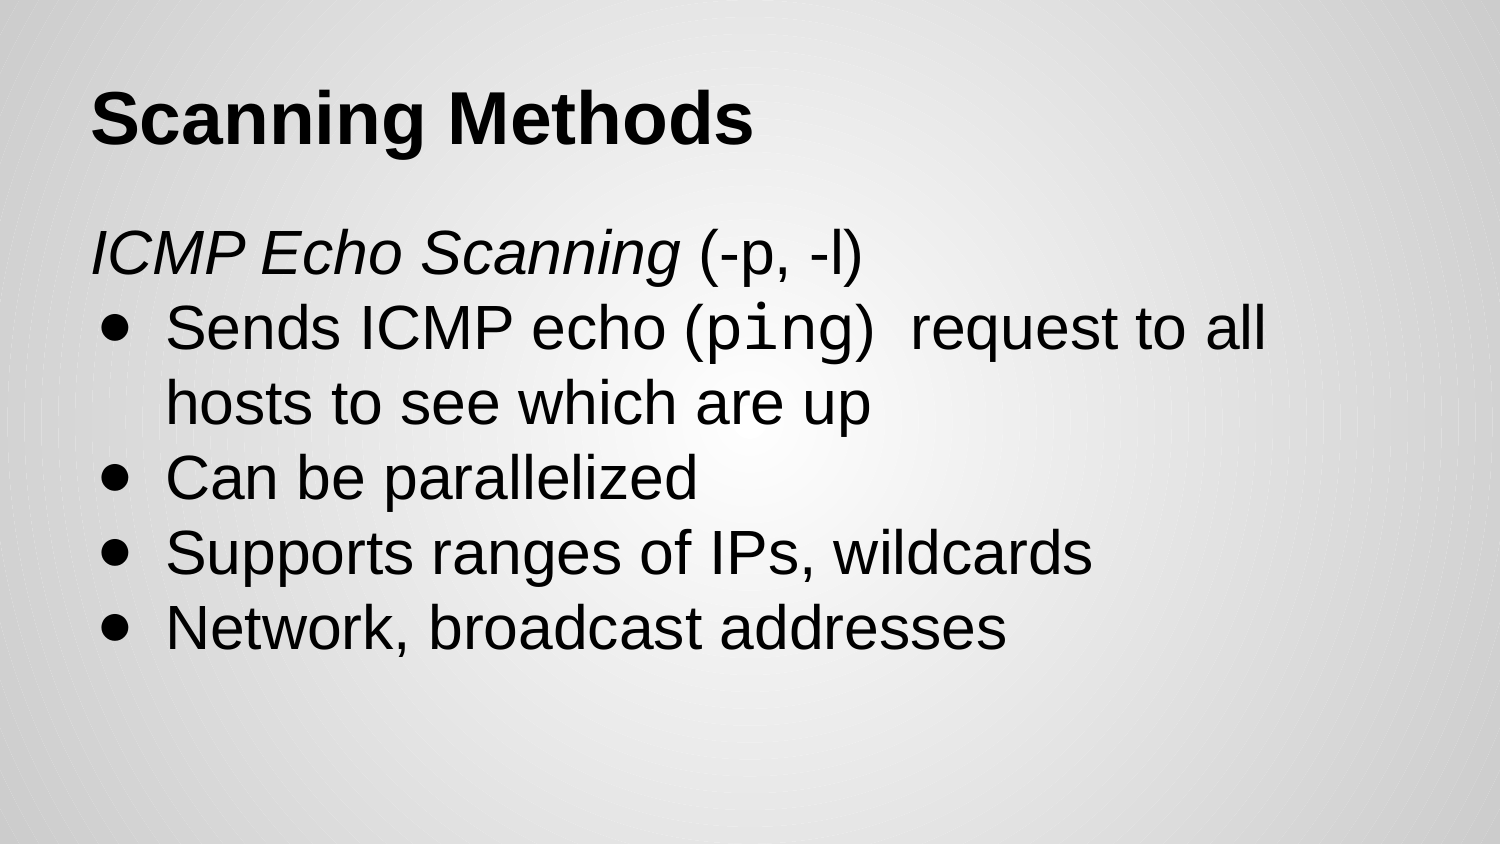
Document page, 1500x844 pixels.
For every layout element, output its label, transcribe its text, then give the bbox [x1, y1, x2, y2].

list ICMP Echo Scanning (-p, -l) Sends ICMP echo (ping) request to all hosts to see which are up Can be parallelized Supports ranges of IPs, wildcards Network, broadcast addresses [75, 196, 1425, 808]
title Scanning Methods [75, 33, 1425, 175]
